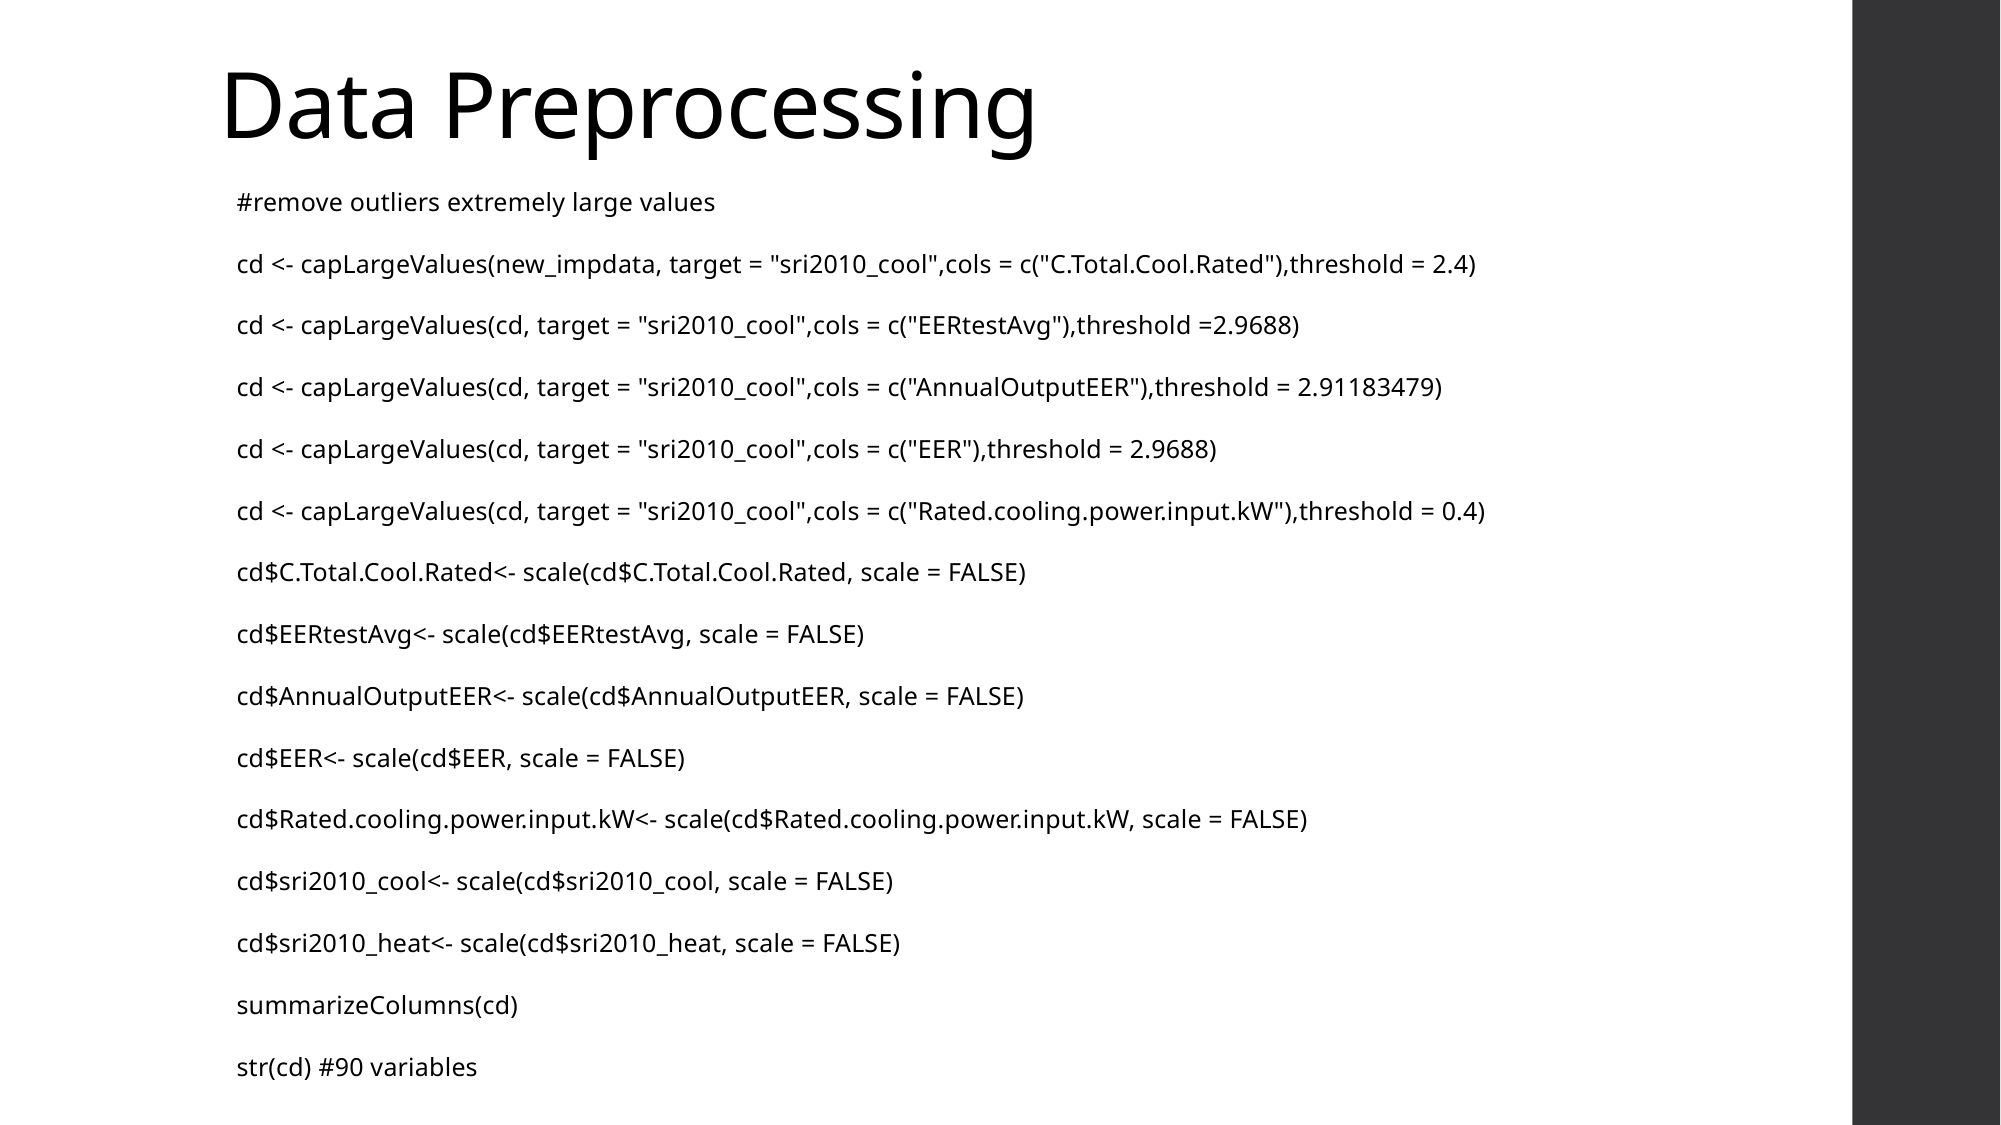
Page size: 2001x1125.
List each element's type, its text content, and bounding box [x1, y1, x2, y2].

list #remove outliers extremely large values cd <- capLargeValues(new_impdata, target = "sri2010_cool",cols = c("C.Total.Cool.Rated"),threshold = 2.4) cd <- capLargeValues(cd, target = "sri2010_cool",cols = c("EERtestAvg"),threshold =2.9688) cd <- capLargeValues(cd, target = "sri2010_cool",cols = c("AnnualOutputEER"),threshold = 2.91183479) cd <- capLargeValues(cd, target = "sri2010_cool",cols = c("EER"),threshold = 2.9688) cd <- capLargeValues(cd, target = "sri2010_cool",cols = c("Rated.cooling.power.input.kW"),threshold = 0.4) cd$C.Total.Cool.Rated<- scale(cd$C.Total.Cool.Rated, scale = FALSE) cd$EERtestAvg<- scale(cd$EERtestAvg, scale = FALSE) cd$AnnualOutputEER<- scale(cd$AnnualOutputEER, scale = FALSE) cd$EER<- scale(cd$EER, scale = FALSE) cd$Rated.cooling.power.input.kW<- scale(cd$Rated.cooling.power.input.kW, scale = FALSE) cd$sri2010_cool<- scale(cd$sri2010_cool, scale = FALSE) cd$sri2010_heat<- scale(cd$sri2010_heat, scale = FALSE) summarizeColumns(cd) str(cd) #90 variables [221, 181, 1632, 895]
title Data Preprocessing [204, 0, 1795, 167]
